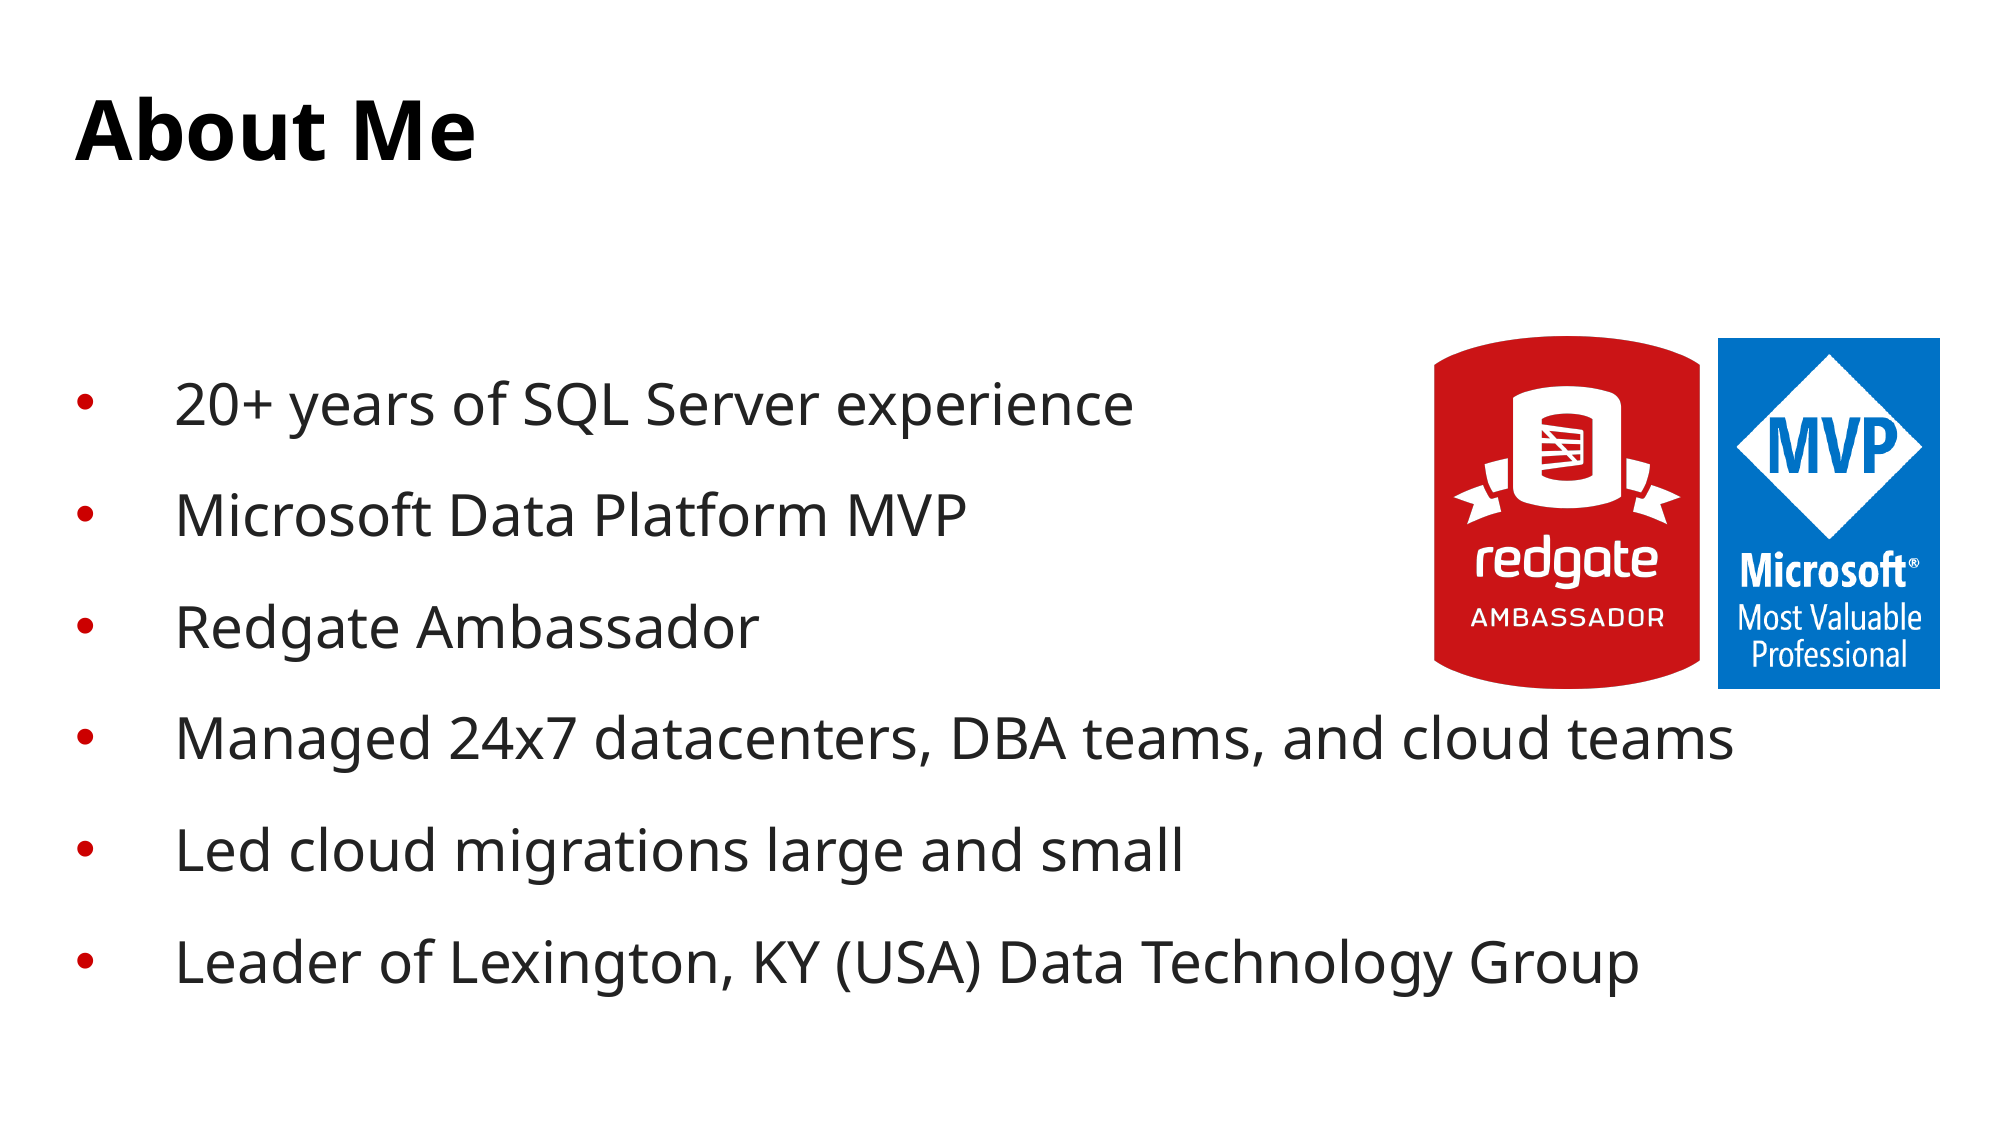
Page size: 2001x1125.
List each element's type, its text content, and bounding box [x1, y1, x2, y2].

picture [1434, 336, 1700, 689]
list 20+ years of SQL Server experience Microsoft Data Platform MVP Redgate Ambassador Managed 24x7 datacenters, DBA teams, and cloud teams Led cloud migrations large and small Leader of Lexington, KY (USA) Data Technology Group [60, 338, 1766, 1003]
picture [1718, 338, 1940, 689]
title About Me [60, 80, 1606, 299]
